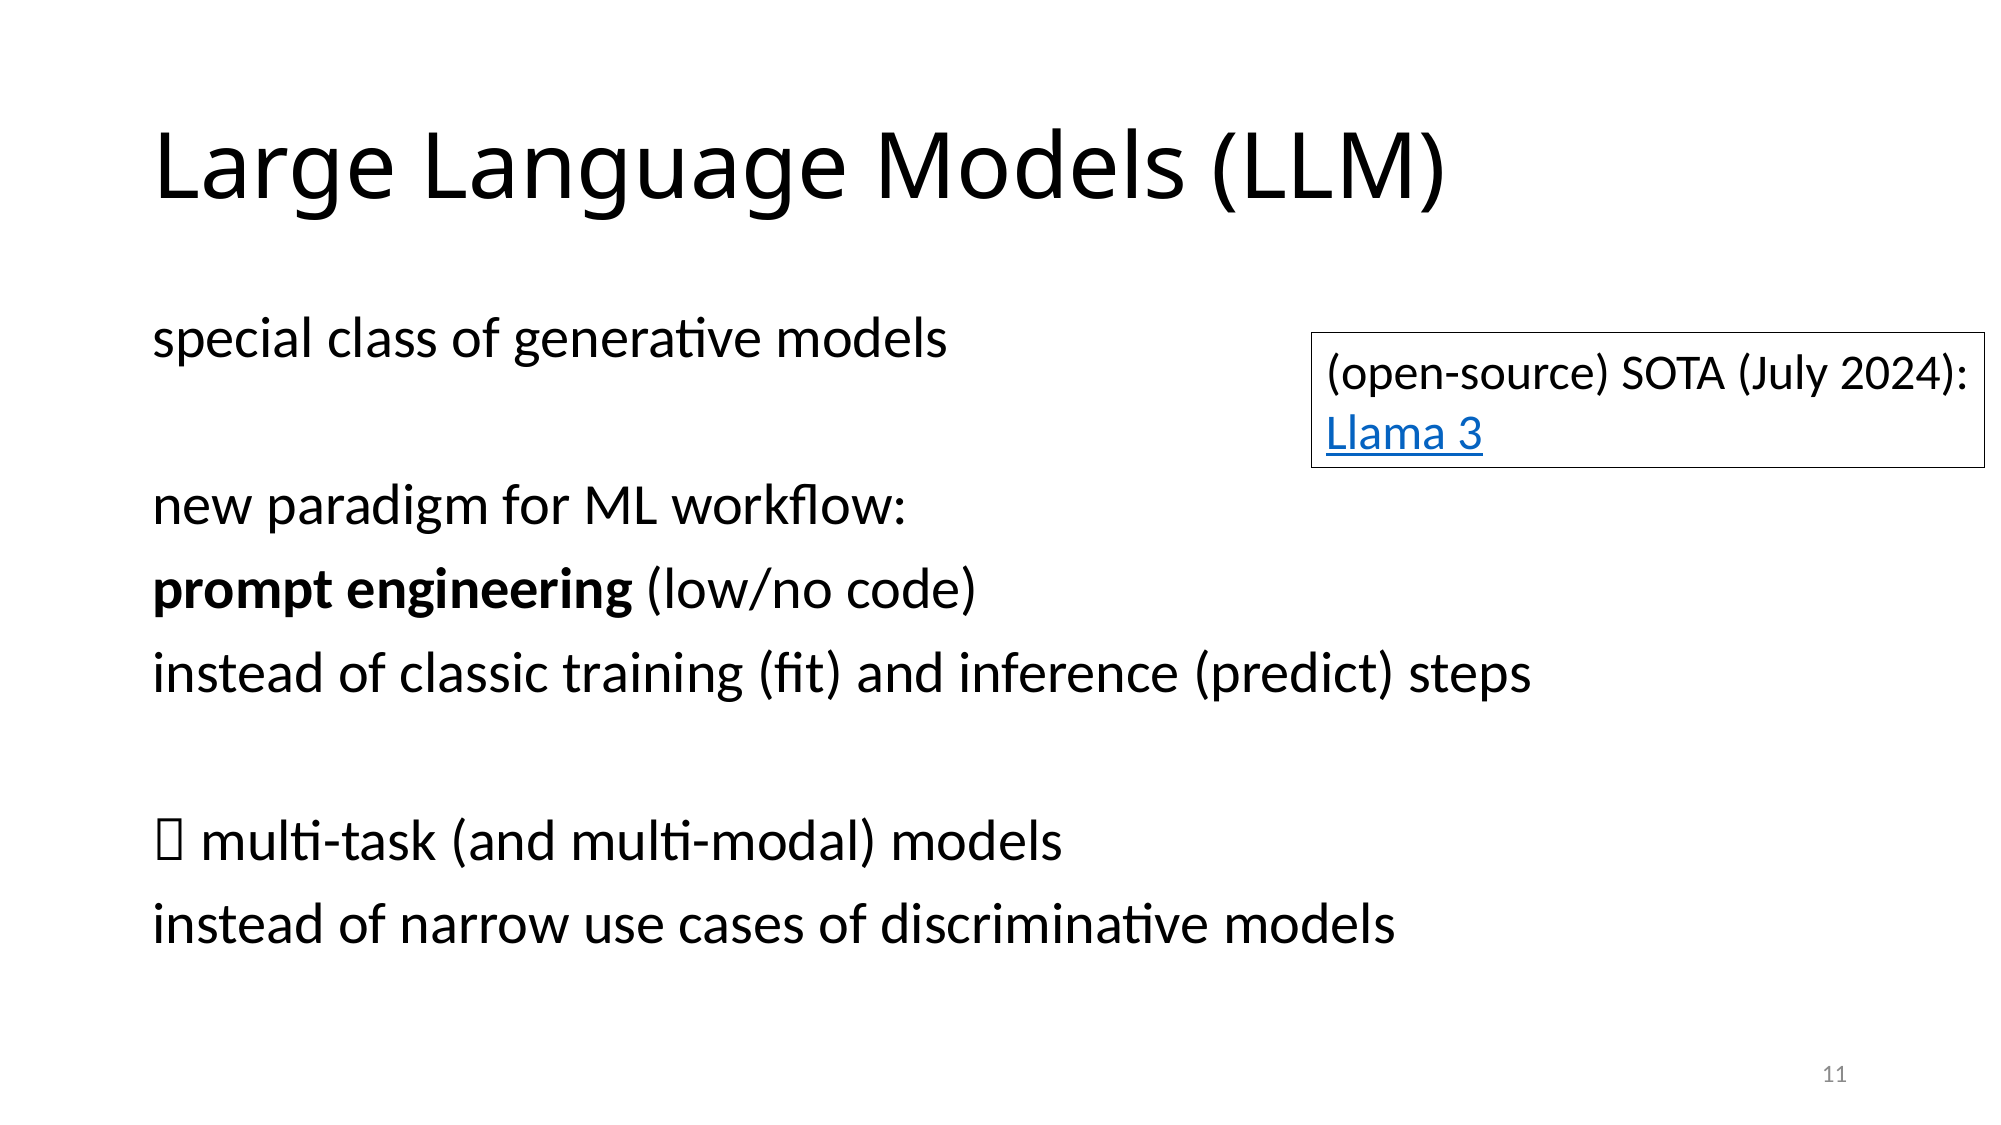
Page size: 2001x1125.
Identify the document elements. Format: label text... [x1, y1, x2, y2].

slide_number 11 [1412, 1042, 1863, 1103]
list special class of generative models new paradigm for ML workflow: prompt engineering (low/no code) instead of classic training (fit) and inference (predict) steps  multi-task (and multi-modal) models instead of narrow use cases of discriminative models [137, 299, 1863, 1014]
title Large Language Models (LLM) [137, 59, 1863, 278]
text_box (open-source) SOTA (July 2024): Llama 3 [1311, 332, 1985, 468]
